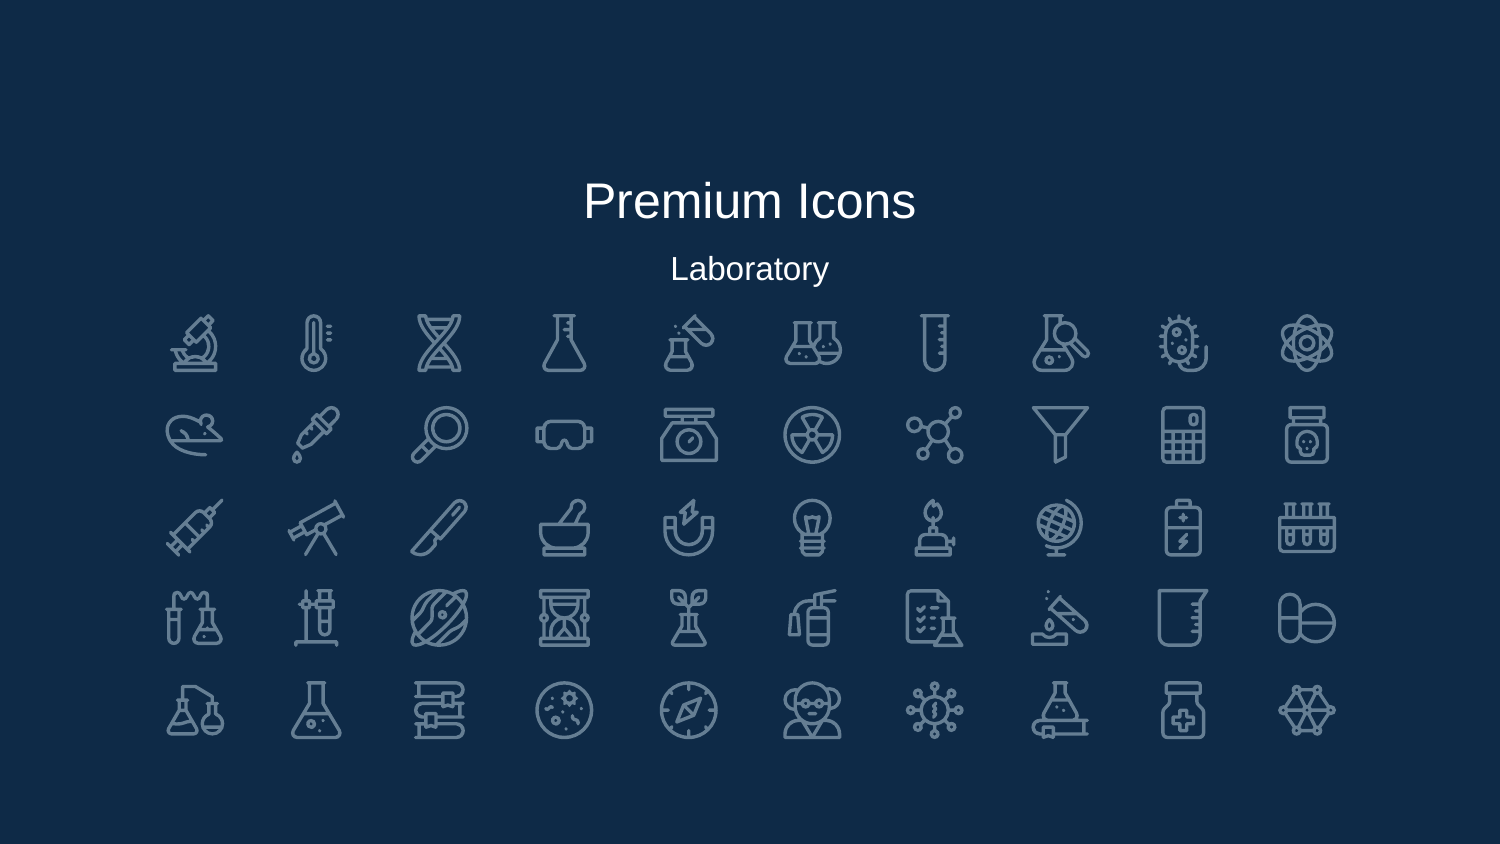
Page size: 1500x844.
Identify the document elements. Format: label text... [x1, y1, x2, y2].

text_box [782, 320, 843, 366]
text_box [659, 407, 719, 463]
text_box [1278, 502, 1337, 554]
text_box [417, 314, 462, 373]
text_box [914, 498, 956, 557]
text_box [166, 498, 224, 557]
text_box [166, 684, 225, 736]
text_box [409, 405, 469, 465]
text_box [1031, 406, 1090, 464]
text_box [792, 498, 832, 557]
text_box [289, 680, 344, 740]
text_box [1278, 592, 1337, 644]
text_box [670, 588, 708, 647]
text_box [291, 405, 341, 465]
text_box [919, 314, 951, 373]
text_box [535, 680, 594, 740]
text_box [1031, 680, 1090, 740]
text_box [1160, 680, 1206, 740]
text_box [787, 588, 837, 647]
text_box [905, 680, 965, 740]
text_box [905, 588, 965, 648]
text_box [1029, 313, 1092, 373]
text_box [1157, 588, 1209, 647]
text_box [663, 498, 715, 557]
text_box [299, 313, 333, 373]
text_box [538, 588, 590, 647]
text_box [905, 405, 964, 464]
text_box [538, 498, 590, 557]
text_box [1164, 498, 1203, 557]
text_box [1278, 684, 1337, 736]
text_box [164, 590, 225, 646]
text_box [409, 498, 470, 557]
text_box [1033, 498, 1087, 557]
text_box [1160, 405, 1206, 465]
text_box [413, 681, 465, 740]
text_box Laboratory [171, 232, 1328, 275]
text_box [287, 499, 346, 557]
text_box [659, 680, 718, 740]
text_box Premium Icons [171, 153, 1328, 232]
text_box [294, 589, 339, 647]
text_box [164, 413, 225, 457]
text_box [169, 314, 218, 373]
text_box [542, 314, 587, 373]
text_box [1284, 405, 1330, 465]
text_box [783, 405, 842, 465]
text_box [407, 588, 471, 648]
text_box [1276, 313, 1338, 373]
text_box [783, 680, 842, 740]
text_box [661, 313, 716, 373]
text_box [535, 419, 594, 451]
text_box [1158, 313, 1209, 373]
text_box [1030, 589, 1090, 647]
